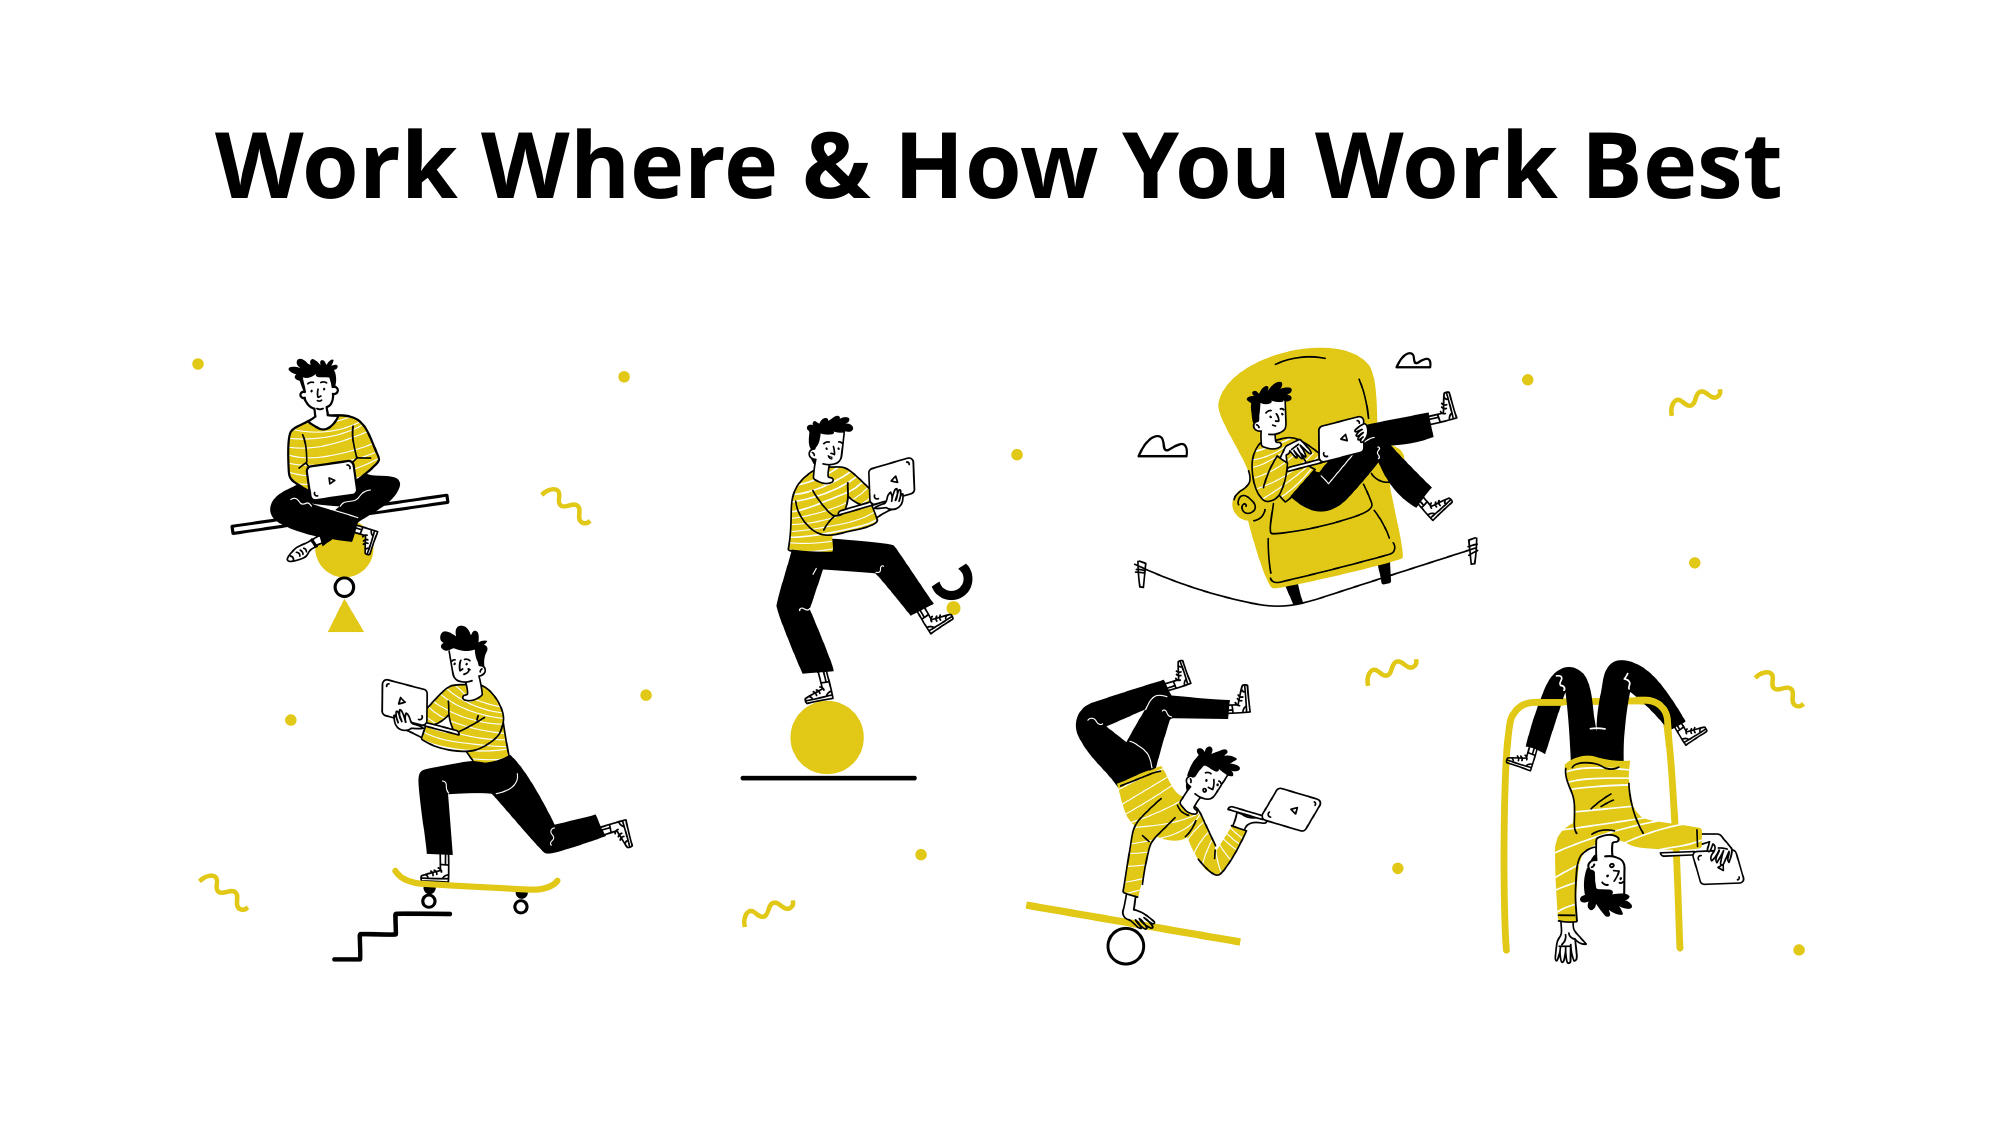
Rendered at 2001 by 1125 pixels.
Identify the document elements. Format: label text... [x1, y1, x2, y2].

title Work Where & How You Work Best [137, 59, 1863, 278]
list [137, 304, 1863, 1009]
